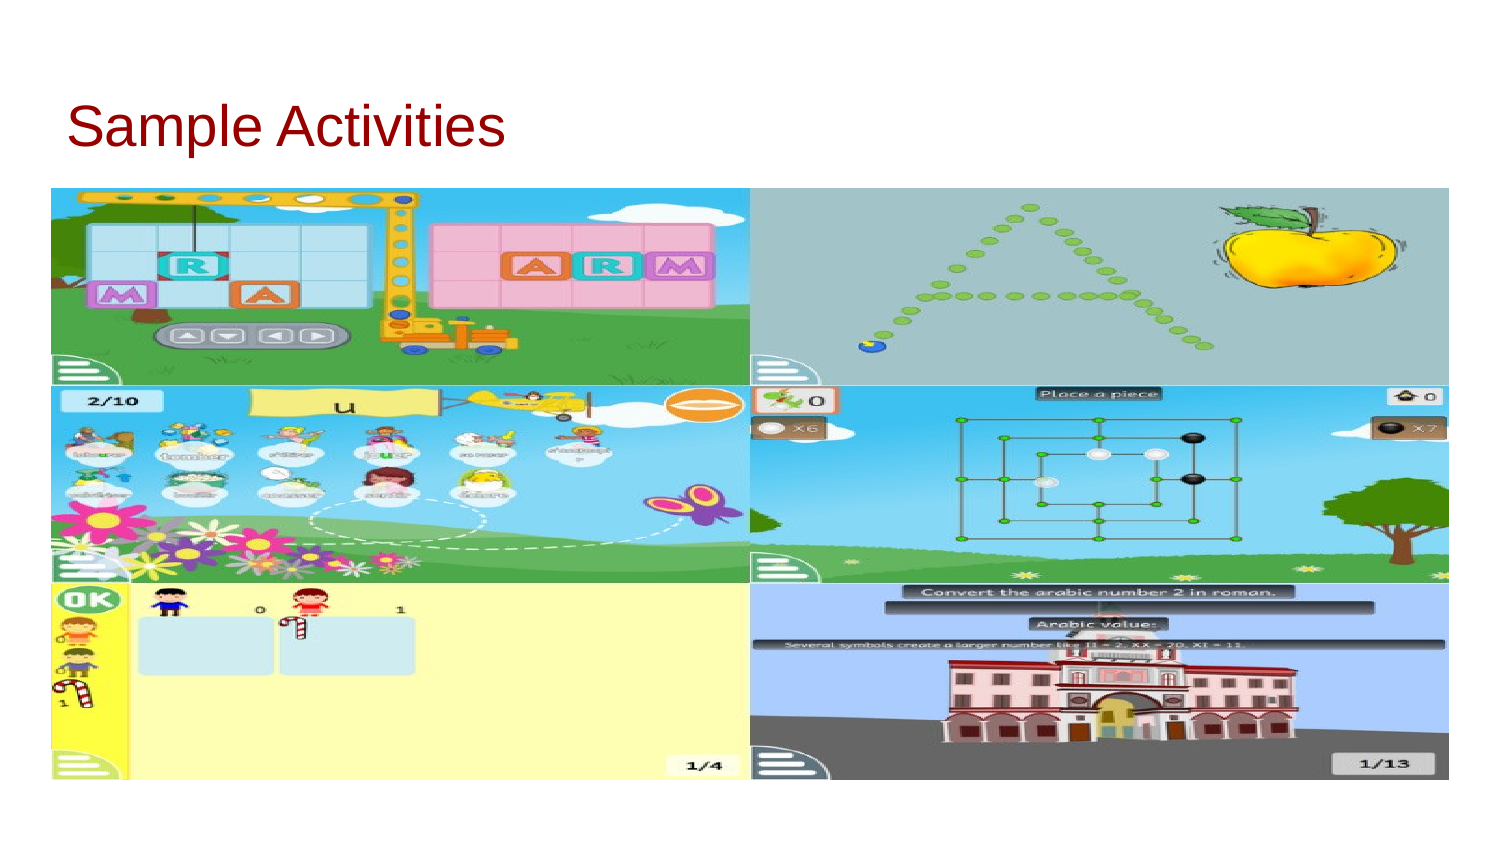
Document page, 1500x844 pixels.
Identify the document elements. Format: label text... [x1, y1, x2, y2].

title Sample Activities [51, 72, 1449, 167]
picture [50, 188, 1450, 780]
